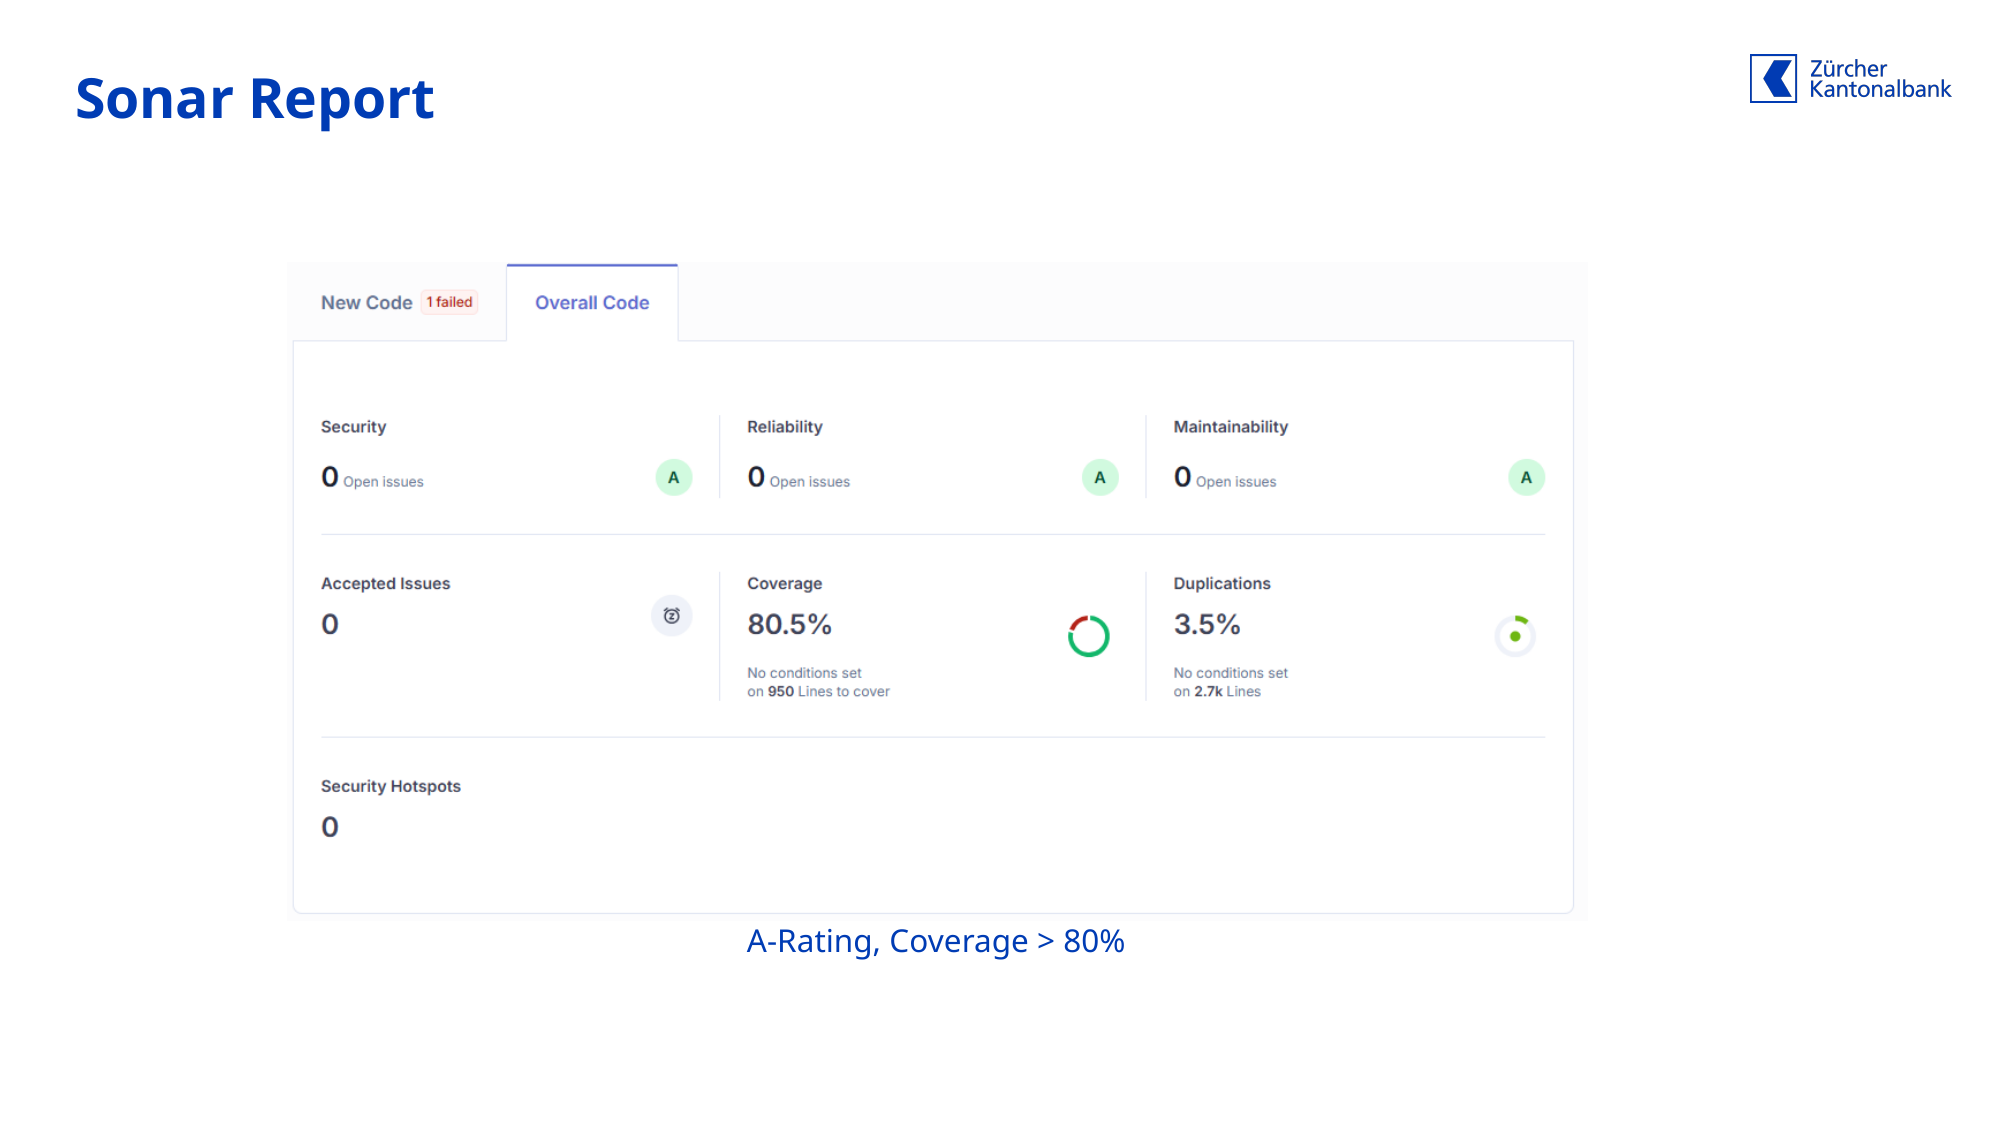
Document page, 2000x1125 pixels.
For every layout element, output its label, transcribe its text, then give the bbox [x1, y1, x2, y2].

picture [1750, 54, 1952, 103]
title Sonar Report [75, 67, 1771, 239]
picture [287, 262, 1588, 921]
list A-Rating, Coverage > 80% [72, 920, 1800, 1005]
